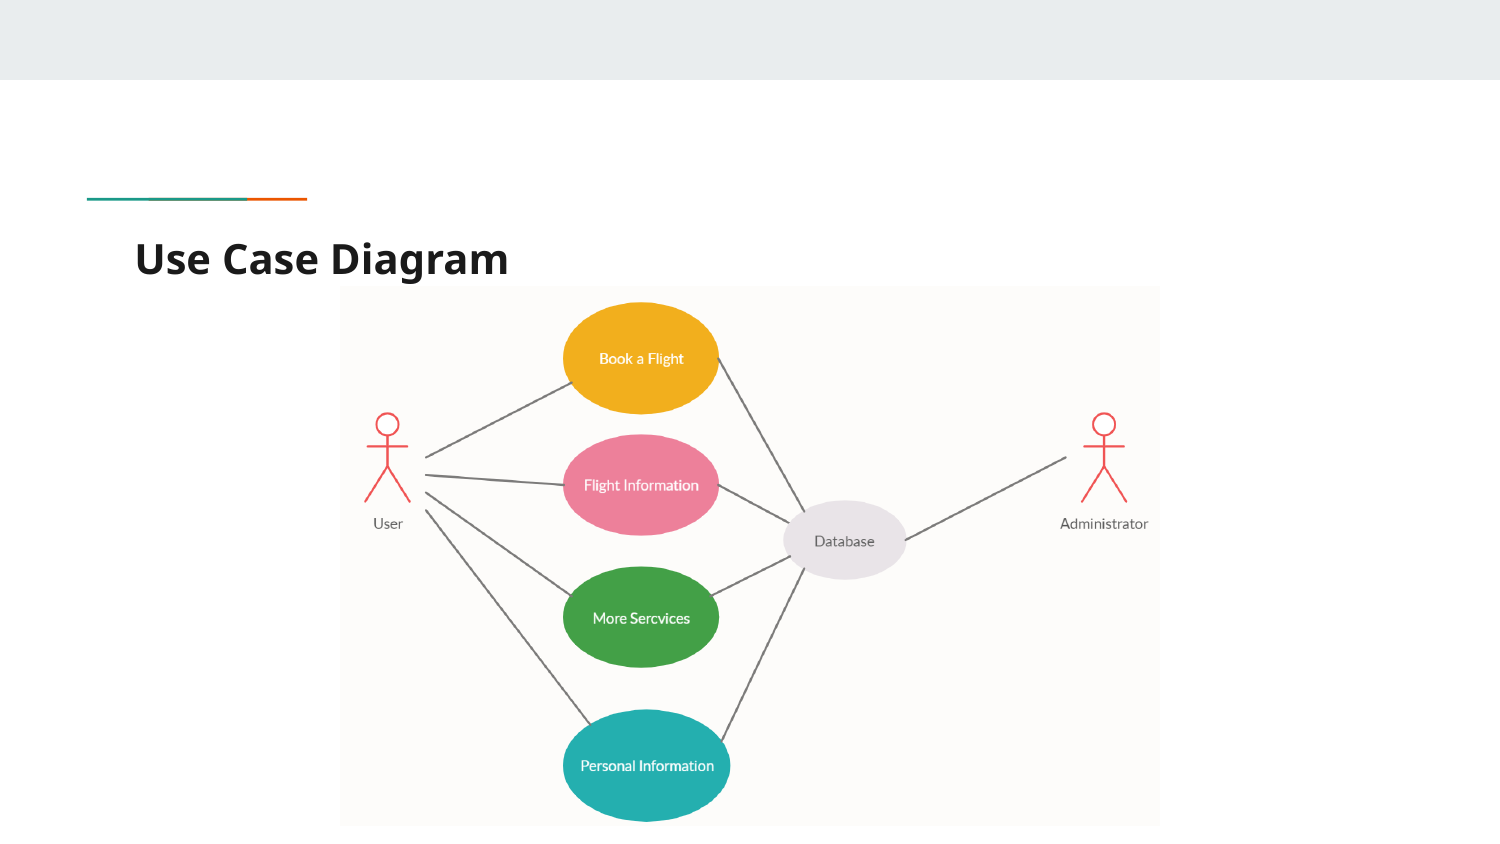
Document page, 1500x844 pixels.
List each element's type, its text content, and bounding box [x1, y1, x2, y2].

title Use Case Diagram [119, 205, 1381, 293]
picture [340, 285, 1160, 827]
